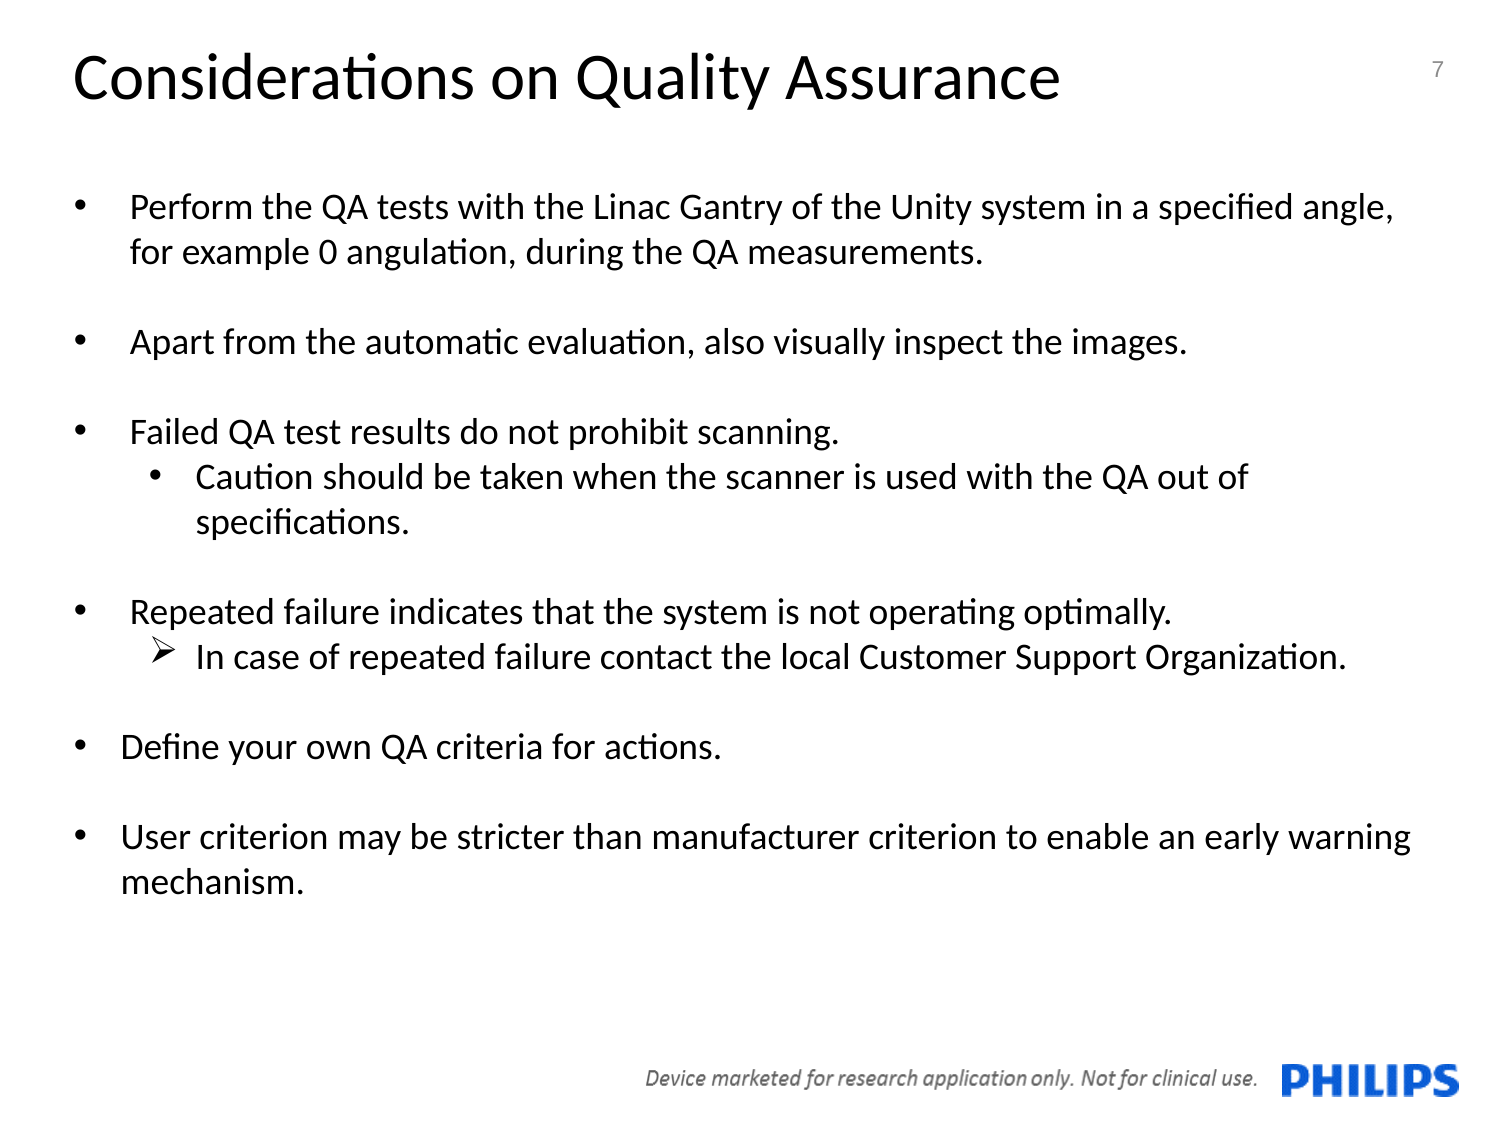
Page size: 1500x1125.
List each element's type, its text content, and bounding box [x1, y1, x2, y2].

slide_number 7 [1416, 38, 1484, 99]
text_box Considerations on Quality Assurance [58, 25, 1405, 106]
picture [630, 1055, 1459, 1106]
text_box Perform the QA tests with the Linac Gantry of the Unity system in a specified angle, for example 0 angulation, during the QA measurements. Apart from the automatic evaluation, also visually inspect the images. Failed QA test results do not prohibit scanning. Caution should be taken when the scanner is used with the QA out of specifications. Repeated failure indicates that the system is not operating optimally. In case of repeated failure contact the local Customer Support Organization. Define your own QA criteria for actions. User criterion may be stricter than manufacturer criterion to enable an early warning mechanism. [59, 174, 1459, 1014]
